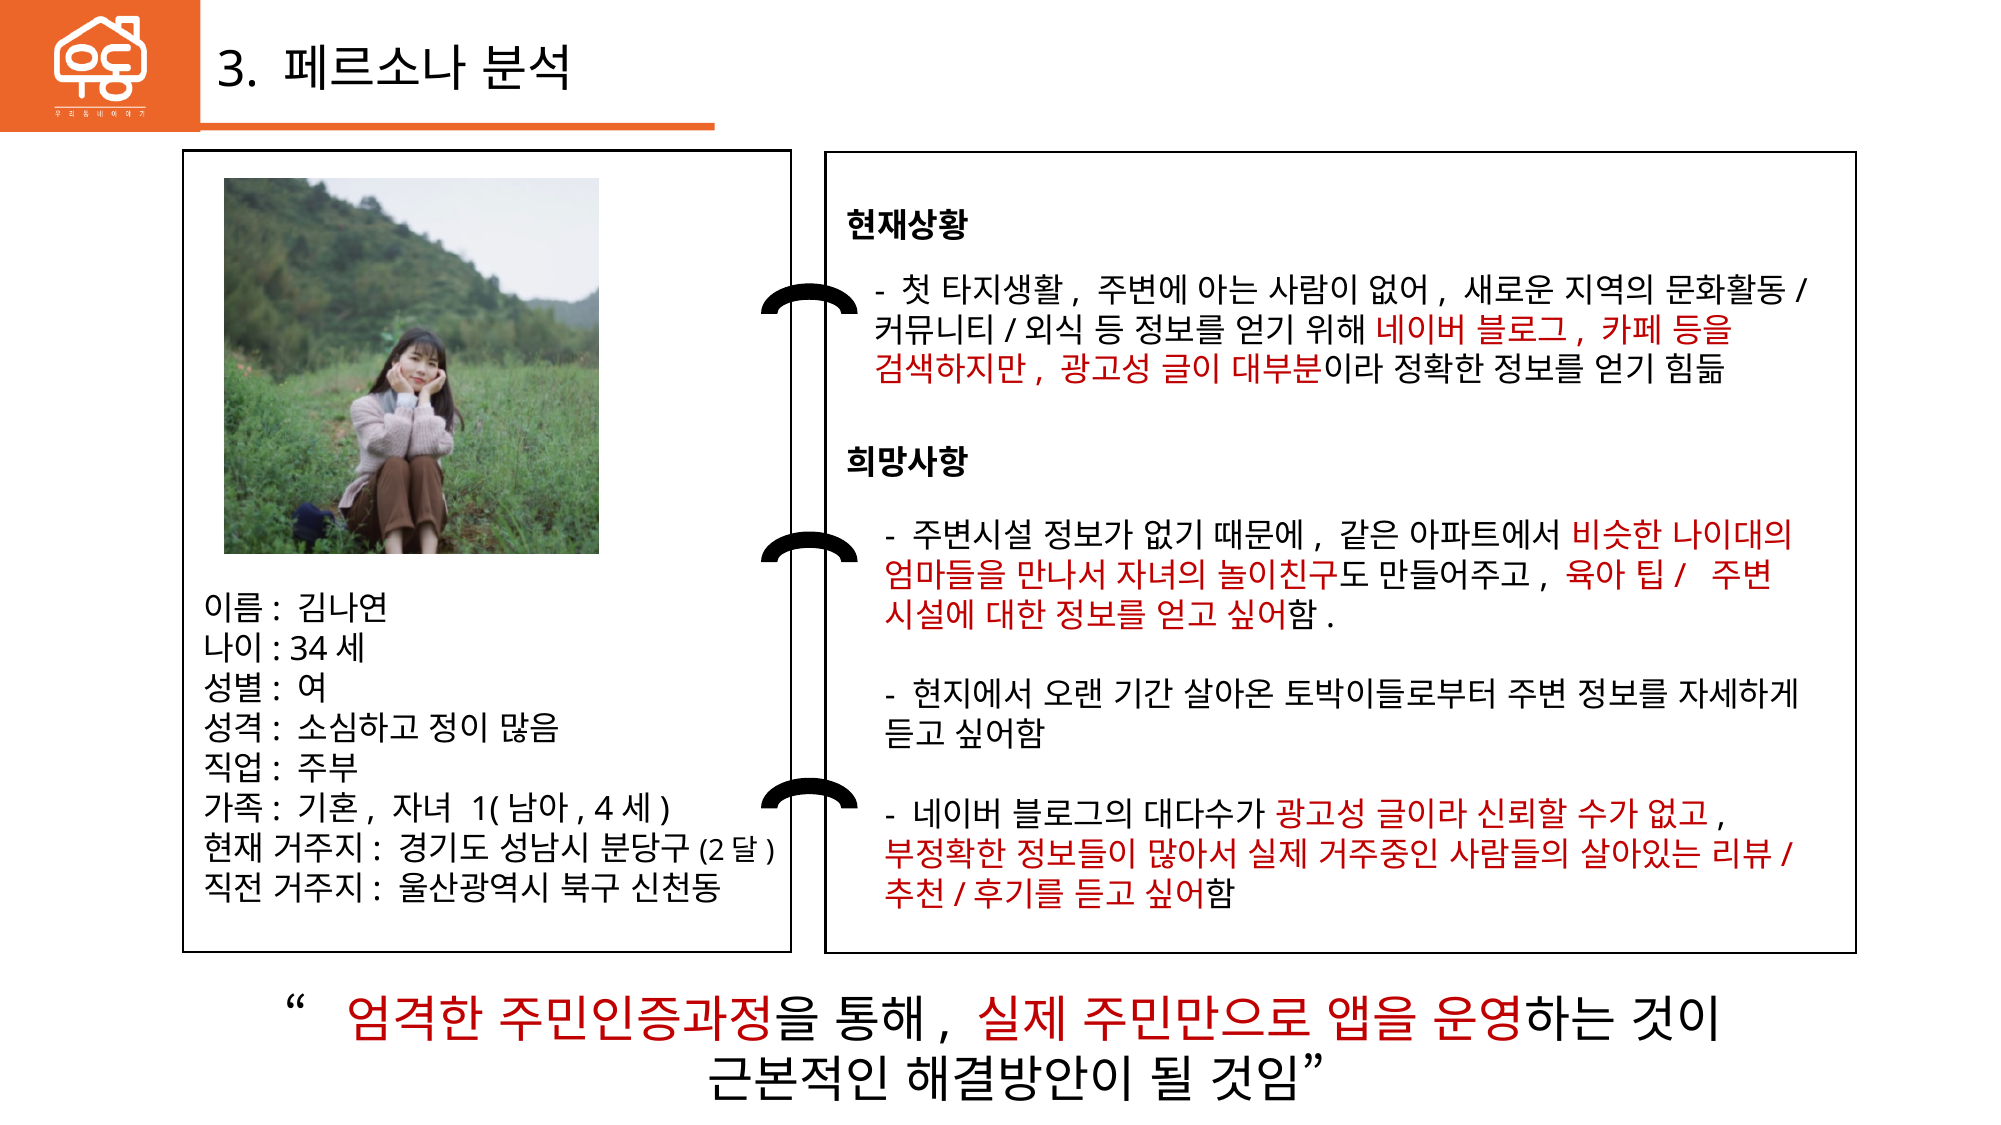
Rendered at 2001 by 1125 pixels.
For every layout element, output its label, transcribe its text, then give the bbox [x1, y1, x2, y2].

text_box 희망사항 [832, 433, 1037, 489]
text_box 이름: 김나연 나이: 34세 성별: 여 성격: 소심하고 정이 많음 직업: 주부 가족: 기혼, 자녀 1(남아, 4세) 현재 거주지: 경기도 성남시 분당구(2달) 직전 거주지: 울산광역시 북구 신천동 [188, 579, 805, 954]
text_box [761, 283, 858, 314]
text_box [182, 149, 792, 953]
picture [0, 0, 201, 132]
text_box - 주변시설 정보가 없기 때문에, 같은 아파트에서 비슷한 나이대의 엄마들을 만나서 자녀의 놀이친구도 만들어주고, 육아 팁/ 주변 시설에 대한 정보를 얻고 싶어함. - 현지에서 오랜 기간 살아온 토박이들로부터 주변 정보를 자세하게 듣고 싶어함 - 네이버 블로그의 대다수가 광고성 글이라 신뢰할 수가 없고, 부정확한 정보들이 많아서 실제 거주중인 사람들의 살아있는 리뷰/추천/후기를 듣고 싶어함 [869, 506, 1852, 921]
text_box 현재상황 [831, 196, 1061, 251]
text_box “엄격한 주민인증과정을 통해, 실제 주민만으로 앱을 운영하는 것이 근본적인 해결방안이 될 것임” [150, 979, 1857, 1115]
text_box [761, 531, 858, 563]
text_box 3. 페르소나 분석 [202, 29, 616, 104]
text_box [761, 777, 858, 809]
text_box [201, 122, 716, 131]
picture [223, 178, 599, 554]
text_box - 첫 타지생활, 주변에 아는 사람이 없어, 새로운 지역의 문화활동/커뮤니티/외식 등 정보를 얻기 위해 네이버 블로그, 카페 등을 검색하지만, 광고성 글이 대부분이라 정확한 정보를 얻기 힘듦 [859, 261, 1866, 396]
text_box [824, 151, 1857, 954]
